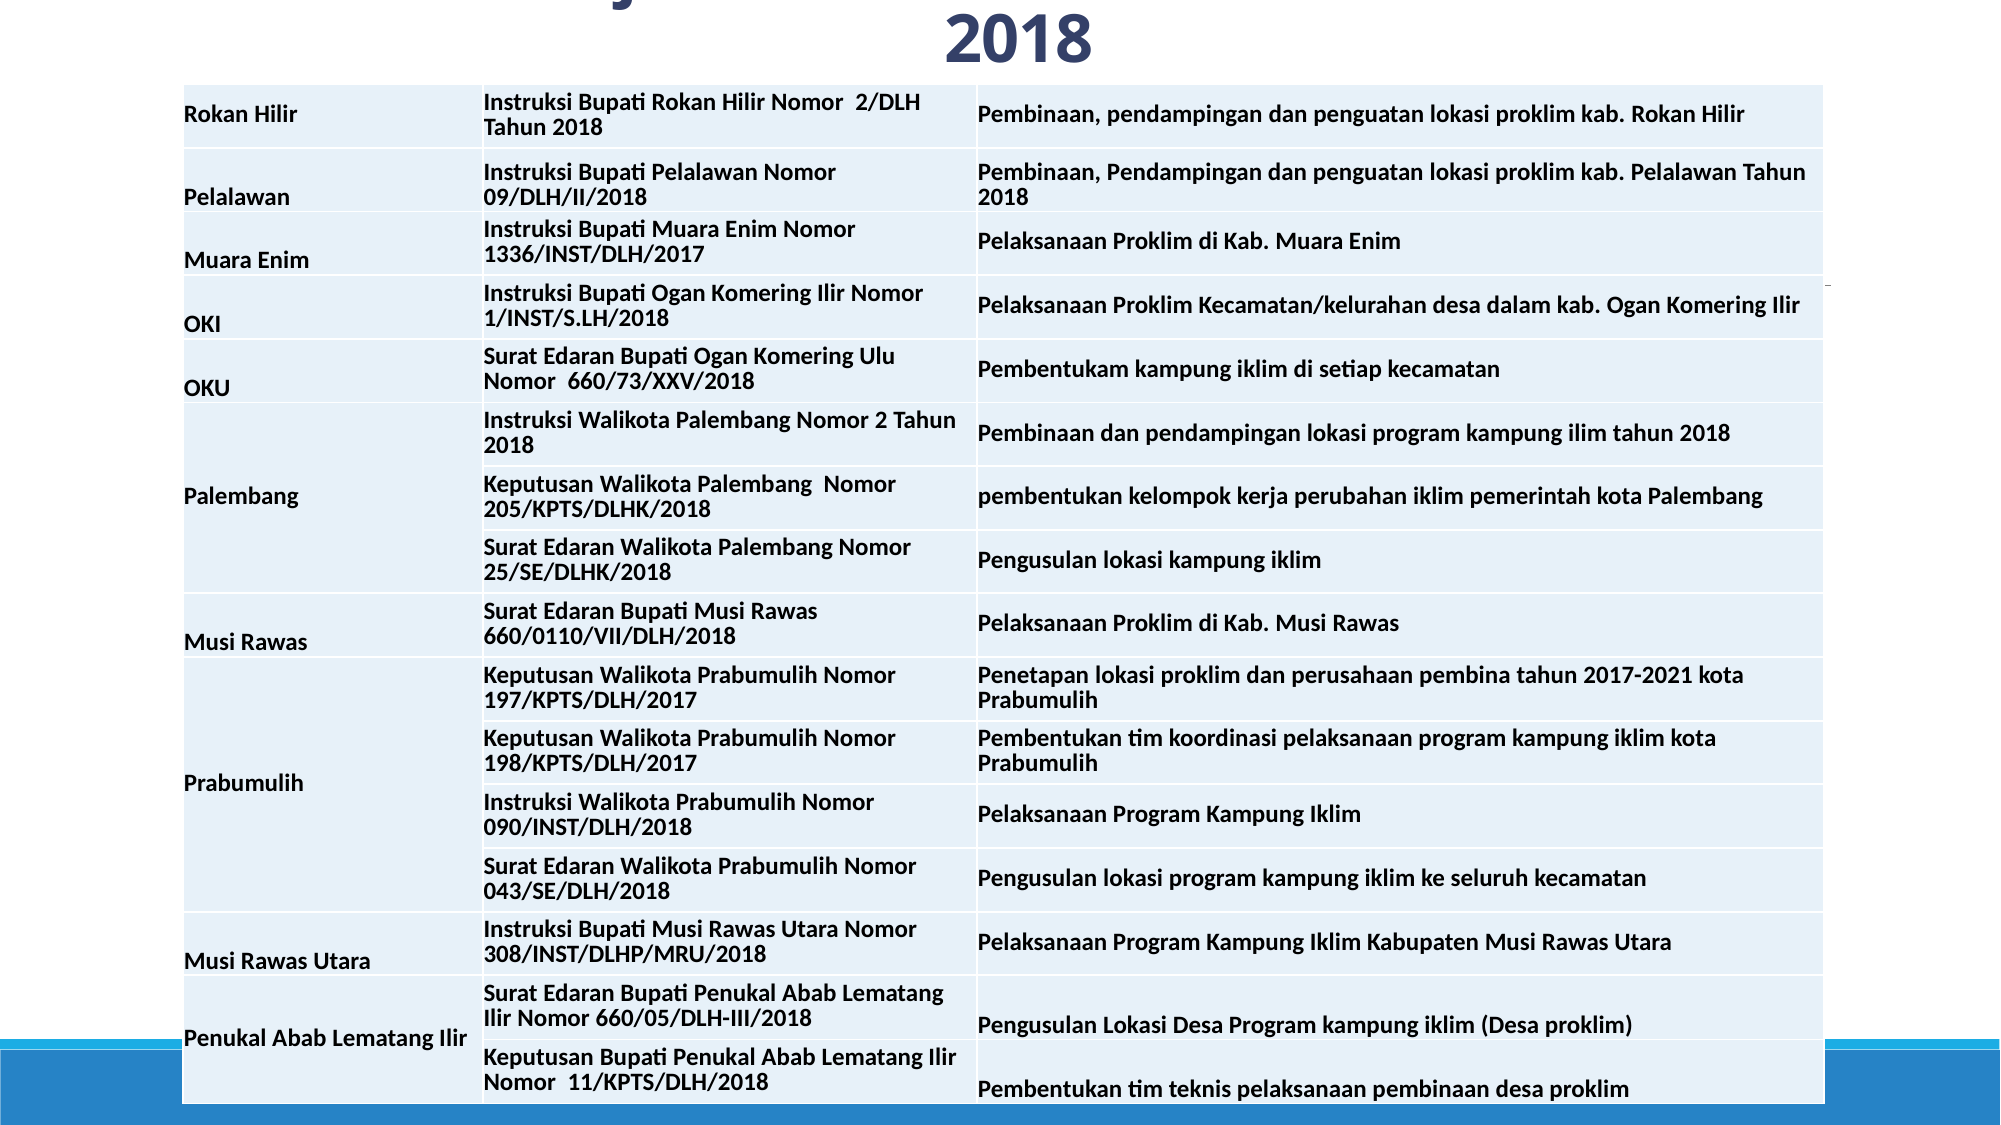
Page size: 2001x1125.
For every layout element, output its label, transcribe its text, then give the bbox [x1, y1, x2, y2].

table_cell Surat Edaran Walikota Palembang Nomor 25/SE/DLHK/2018 [484, 531, 976, 592]
table_cell Instruksi Bupati Musi Rawas Utara Nomor 308/INST/DLHP/MRU/2018 [484, 913, 976, 974]
table_cell Pembentukan tim koordinasi pelaksanaan program kampung iklim kota Prabumulih [978, 722, 1823, 783]
table_cell Instruksi Walikota Prabumulih Nomor 090/INST/DLH/2018 [484, 785, 976, 847]
table_cell Keputusan Walikota Prabumulih Nomor 198/KPTS/DLH/2017 [484, 722, 976, 783]
table_cell Pembinaan, Pendampingan dan penguatan lokasi proklim kab. Pelalawan Tahun 2018 [978, 149, 1823, 211]
table_cell Pelaksanaan Proklim di Kab. Musi Rawas [978, 594, 1823, 656]
table_cell Penetapan lokasi proklim dan perusahaan pembina tahun 2017-2021 kota Prabumulih [978, 658, 1823, 720]
table_cell Pengusulan Lokasi Desa Program kampung iklim (Desa proklim) [978, 976, 1823, 1039]
title Contoh Kebijakan Kab/Kota untuk ProKlim Tahun 2018 [134, 0, 1904, 85]
table_header Pembinaan, pendampingan dan penguatan lokasi proklim kab. Rokan Hilir [978, 85, 1823, 147]
table_cell Instruksi Bupati Muara Enim Nomor 1336/INST/DLH/2017 [484, 212, 976, 274]
table_cell Pengusulan lokasi program kampung iklim ke seluruh kecamatan [978, 849, 1823, 911]
table_cell Palembang [184, 403, 482, 592]
table_cell Penukal Abab Lematang Ilir [184, 976, 482, 1103]
table_cell Keputusan Walikota Palembang Nomor 205/KPTS/DLHK/2018 [484, 467, 976, 529]
table_cell Pelaksanaan Program Kampung Iklim [978, 785, 1823, 847]
table_header Instruksi Bupati Rokan Hilir Nomor 2/DLH Tahun 2018 [484, 85, 976, 147]
table_cell Pelaksanaan Proklim Kecamatan/kelurahan desa dalam kab. Ogan Komering Ilir [978, 276, 1823, 338]
table_cell Musi Rawas Utara [184, 913, 482, 974]
table_cell Surat Edaran Bupati Ogan Komering Ulu Nomor 660/73/XXV/2018 [484, 340, 976, 402]
table_cell Surat Edaran Bupati Penukal Abab Lematang Ilir Nomor 660/05/DLH-III/2018 [484, 976, 976, 1039]
table_cell Keputusan Bupati Penukal Abab Lematang Ilir Nomor 11/KPTS/DLH/2018 [484, 1040, 976, 1103]
table_cell Surat Edaran Walikota Prabumulih Nomor 043/SE/DLH/2018 [484, 849, 976, 911]
table_cell Keputusan Walikota Prabumulih Nomor 197/KPTS/DLH/2017 [484, 658, 976, 720]
table_cell OKU [184, 340, 482, 402]
table_cell OKI [184, 276, 482, 338]
table_cell Pelaksanaan Program Kampung Iklim Kabupaten Musi Rawas Utara [978, 913, 1823, 974]
table_cell Instruksi Walikota Palembang Nomor 2 Tahun 2018 [484, 403, 976, 465]
table_cell Pelaksanaan Proklim di Kab. Muara Enim [978, 212, 1823, 274]
table_cell Surat Edaran Bupati Musi Rawas 660/0110/VII/DLH/2018 [484, 594, 976, 656]
table_cell Pengusulan lokasi kampung iklim [978, 531, 1823, 592]
table_cell pembentukan kelompok kerja perubahan iklim pemerintah kota Palembang [978, 467, 1823, 529]
table_cell Musi Rawas [184, 594, 482, 656]
table_cell Instruksi Bupati Ogan Komering Ilir Nomor 1/INST/S.LH/2018 [484, 276, 976, 338]
table_cell Muara Enim [184, 212, 482, 274]
table_cell Prabumulih [184, 658, 482, 911]
table_header Rokan Hilir [184, 85, 482, 147]
table_cell Pembentukan tim teknis pelaksanaan pembinaan desa proklim [978, 1040, 1823, 1103]
table_cell Pembentukam kampung iklim di setiap kecamatan [978, 340, 1823, 402]
table_cell Pembinaan dan pendampingan lokasi program kampung ilim tahun 2018 [978, 403, 1823, 465]
table_cell Pelalawan [184, 149, 482, 211]
table_cell Instruksi Bupati Pelalawan Nomor 09/DLH/II/2018 [484, 149, 976, 211]
